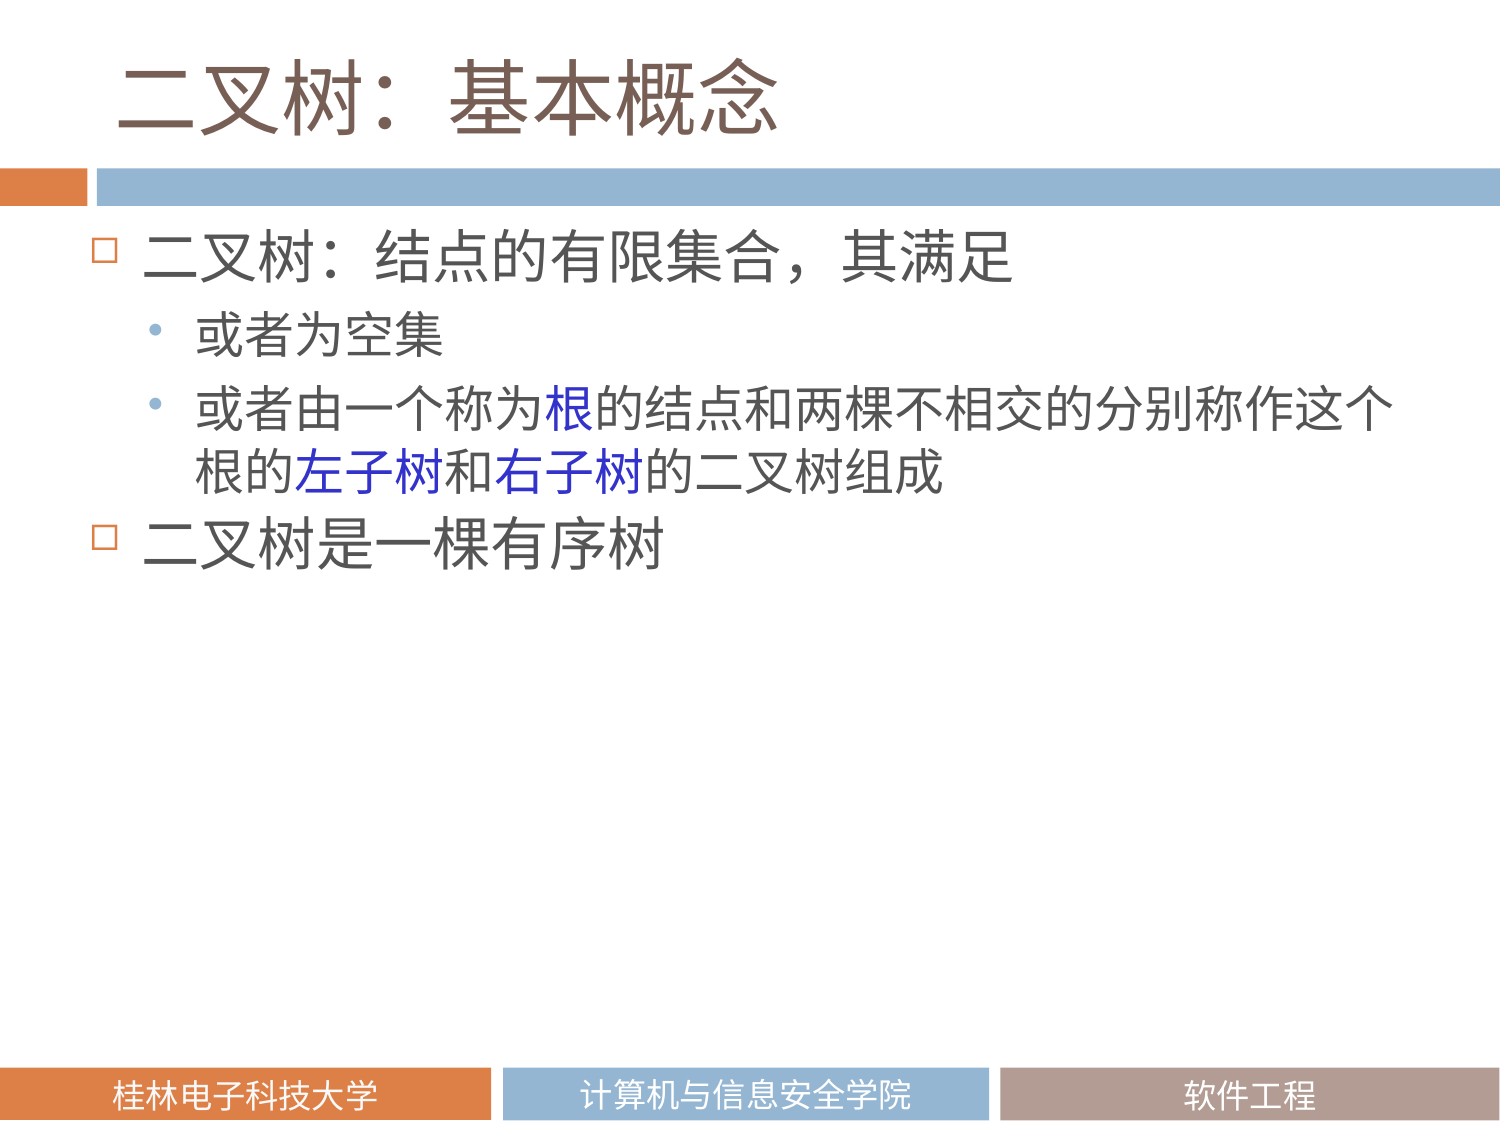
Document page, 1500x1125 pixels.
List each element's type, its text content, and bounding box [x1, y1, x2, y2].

title 二叉树：基本概念 [99, 37, 1438, 155]
list 二叉树：结点的有限集合，其满足 或者为空集 或者由一个称为根的结点和两棵不相交的分别称作这个根的左子树和右子树的二叉树组成 二叉树是一棵有序树 [73, 219, 1412, 639]
